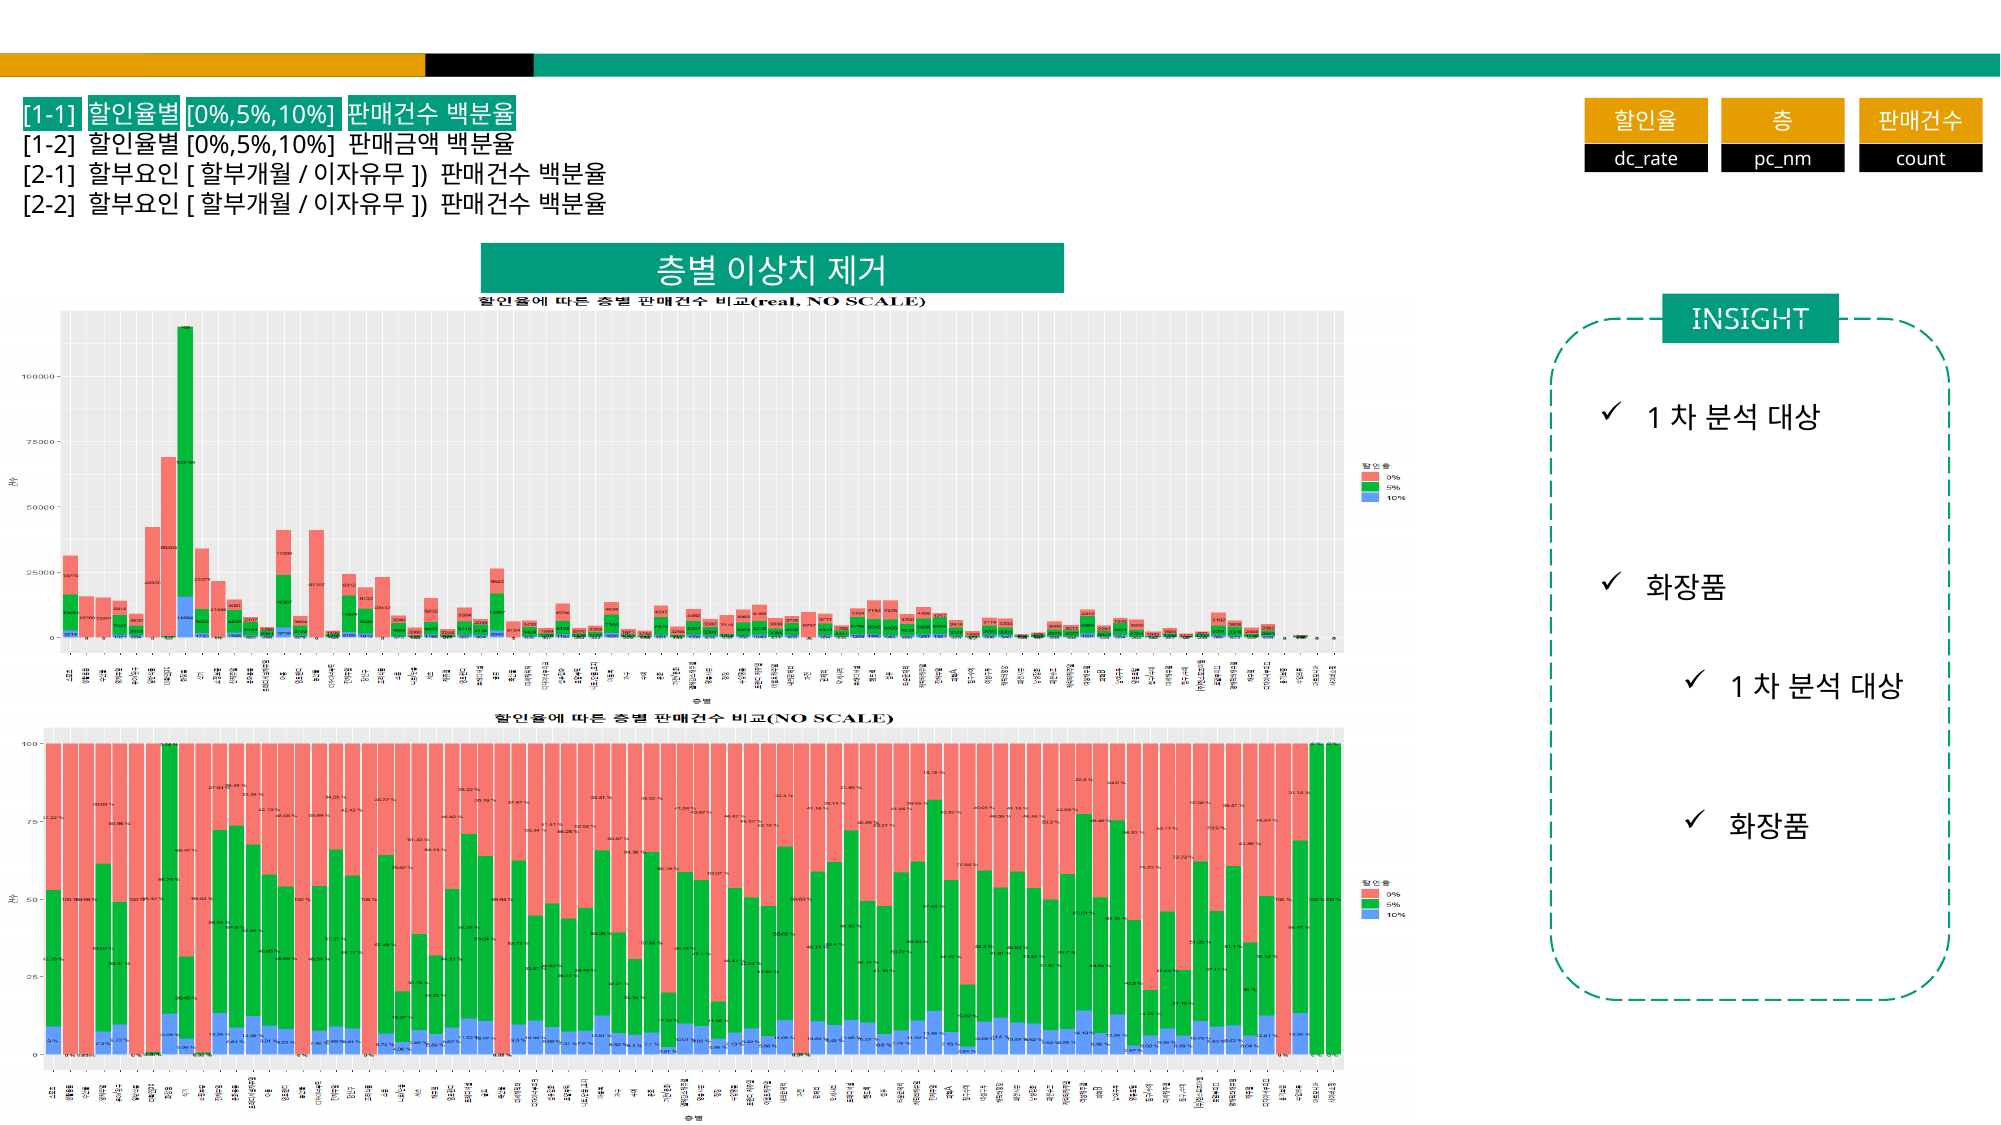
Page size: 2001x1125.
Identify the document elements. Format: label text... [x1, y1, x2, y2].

text_box 할인율 [1584, 97, 1709, 144]
text_box INSIGHT [1662, 293, 1839, 318]
text_box 층 [1720, 97, 1846, 144]
text_box [426, 53, 535, 78]
picture [0, 710, 1418, 1124]
text_box [0, 53, 426, 78]
text_box dc_rate [1584, 144, 1709, 173]
text_box [1-1] 할인율별[0%,5%,10%] 판매건수 백분율 [1-2] 할인율별[0%,5%,10%] 판매금액 백분율 [2-1] 할부요인[할부개월/이자유무]) 판매건수 백분율 [2-2] 할부요인[할부개월/이자유무]) 판매건수 백분율 [8, 91, 735, 226]
text_box 판매건수 [1858, 97, 1984, 144]
text_box [1549, 317, 1951, 1001]
text_box 층별 이상치 제거 [480, 242, 1065, 293]
picture [0, 293, 1418, 707]
text_box count [1858, 144, 1984, 173]
text_box [535, 53, 2000, 78]
text_box pc_nm [1720, 144, 1846, 173]
